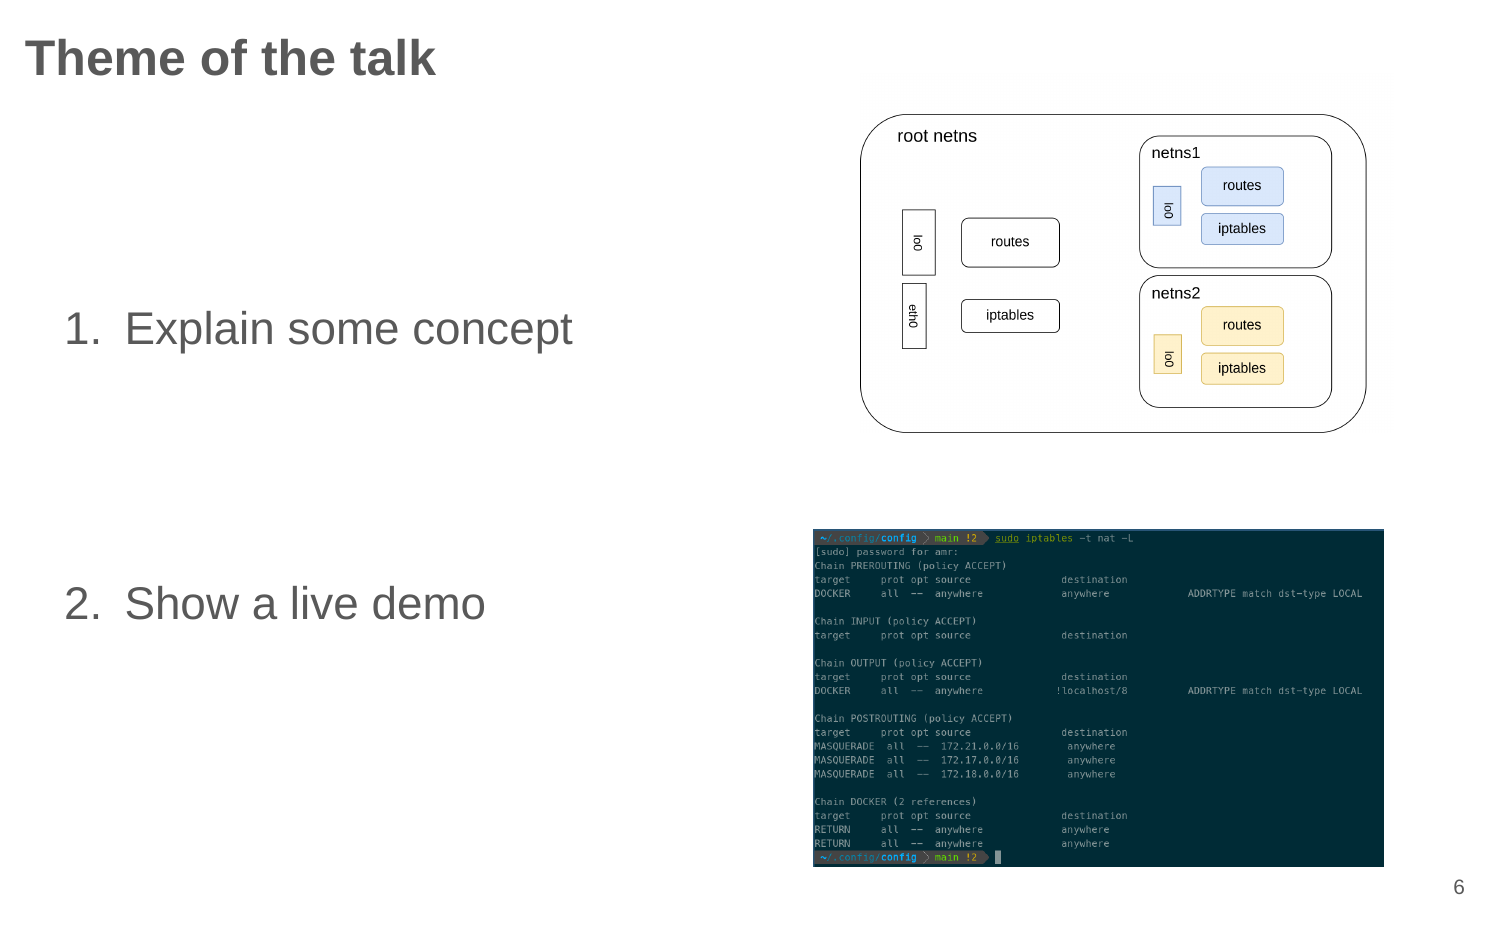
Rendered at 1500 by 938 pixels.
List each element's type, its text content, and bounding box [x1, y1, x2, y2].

picture [996, 851, 1000, 863]
text_box Theme of the talk [10, 10, 932, 138]
picture [812, 528, 1384, 867]
slide_number ‹#› [1389, 849, 1480, 922]
picture [860, 73, 1395, 433]
text_box Explain some concept Show a live demo [34, 228, 1329, 753]
